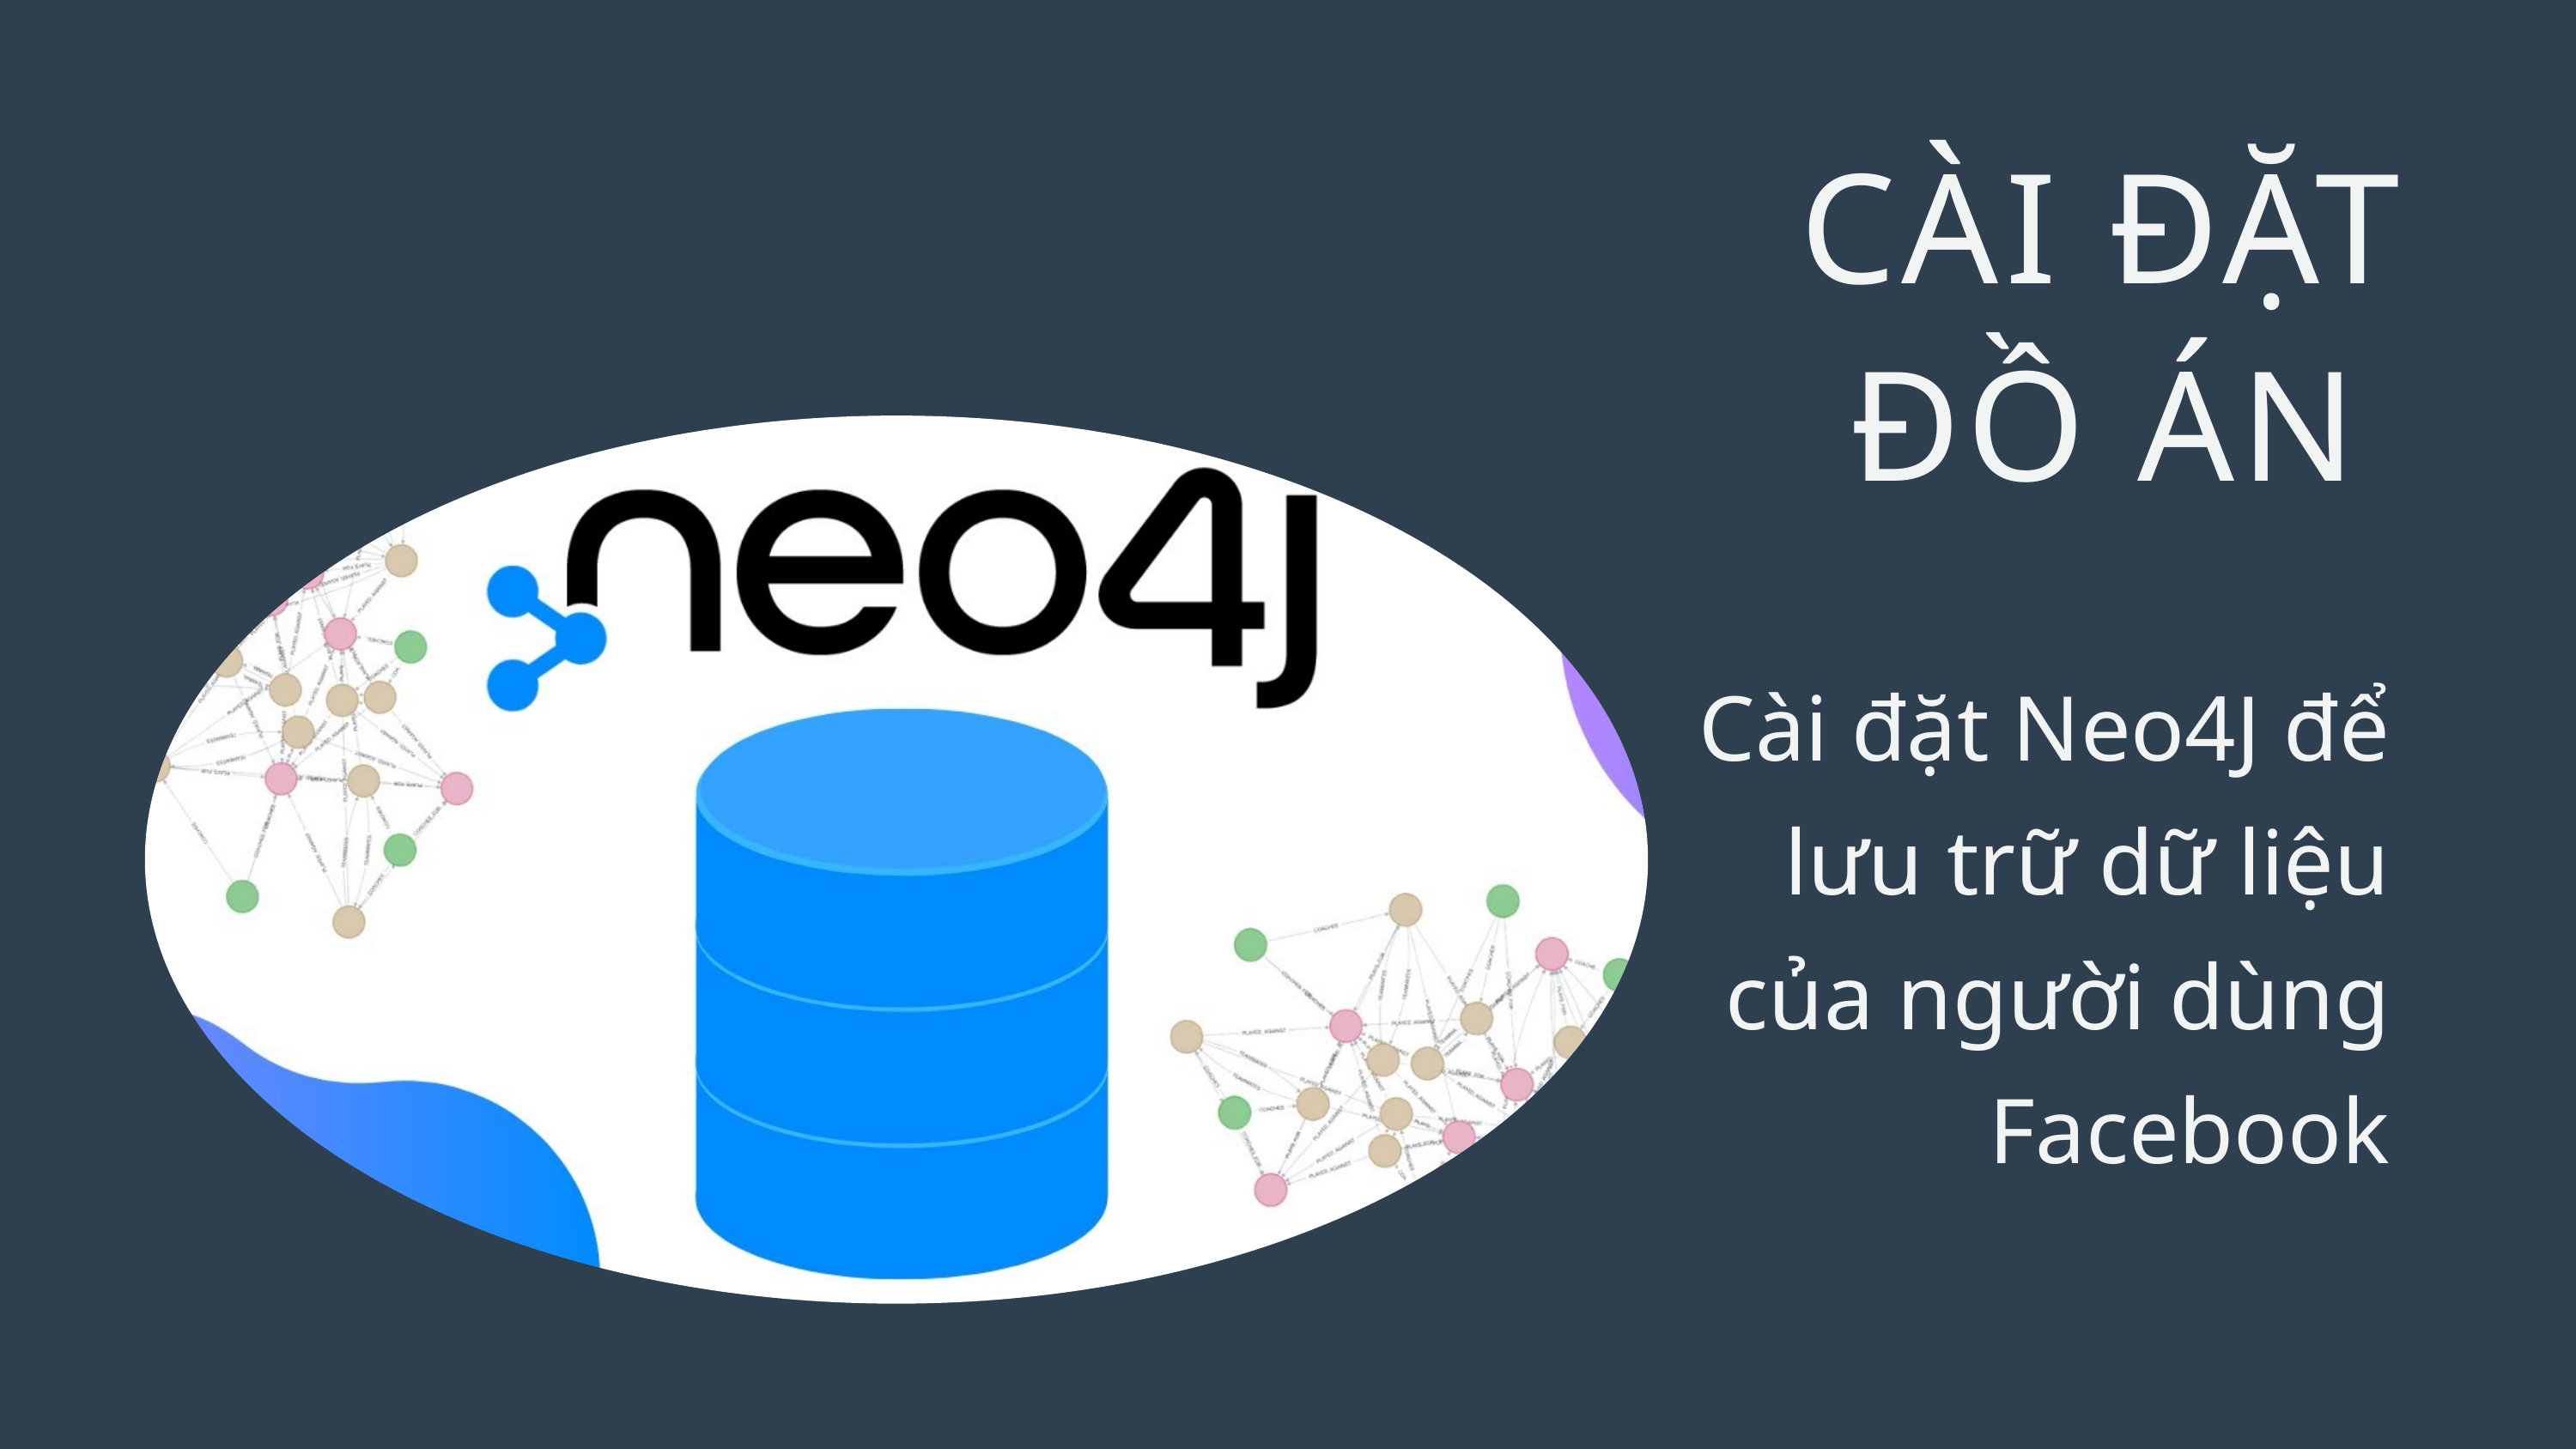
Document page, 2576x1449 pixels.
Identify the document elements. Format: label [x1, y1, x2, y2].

text_box [1683, 124, 2523, 1304]
text_box [144, 415, 1649, 1304]
